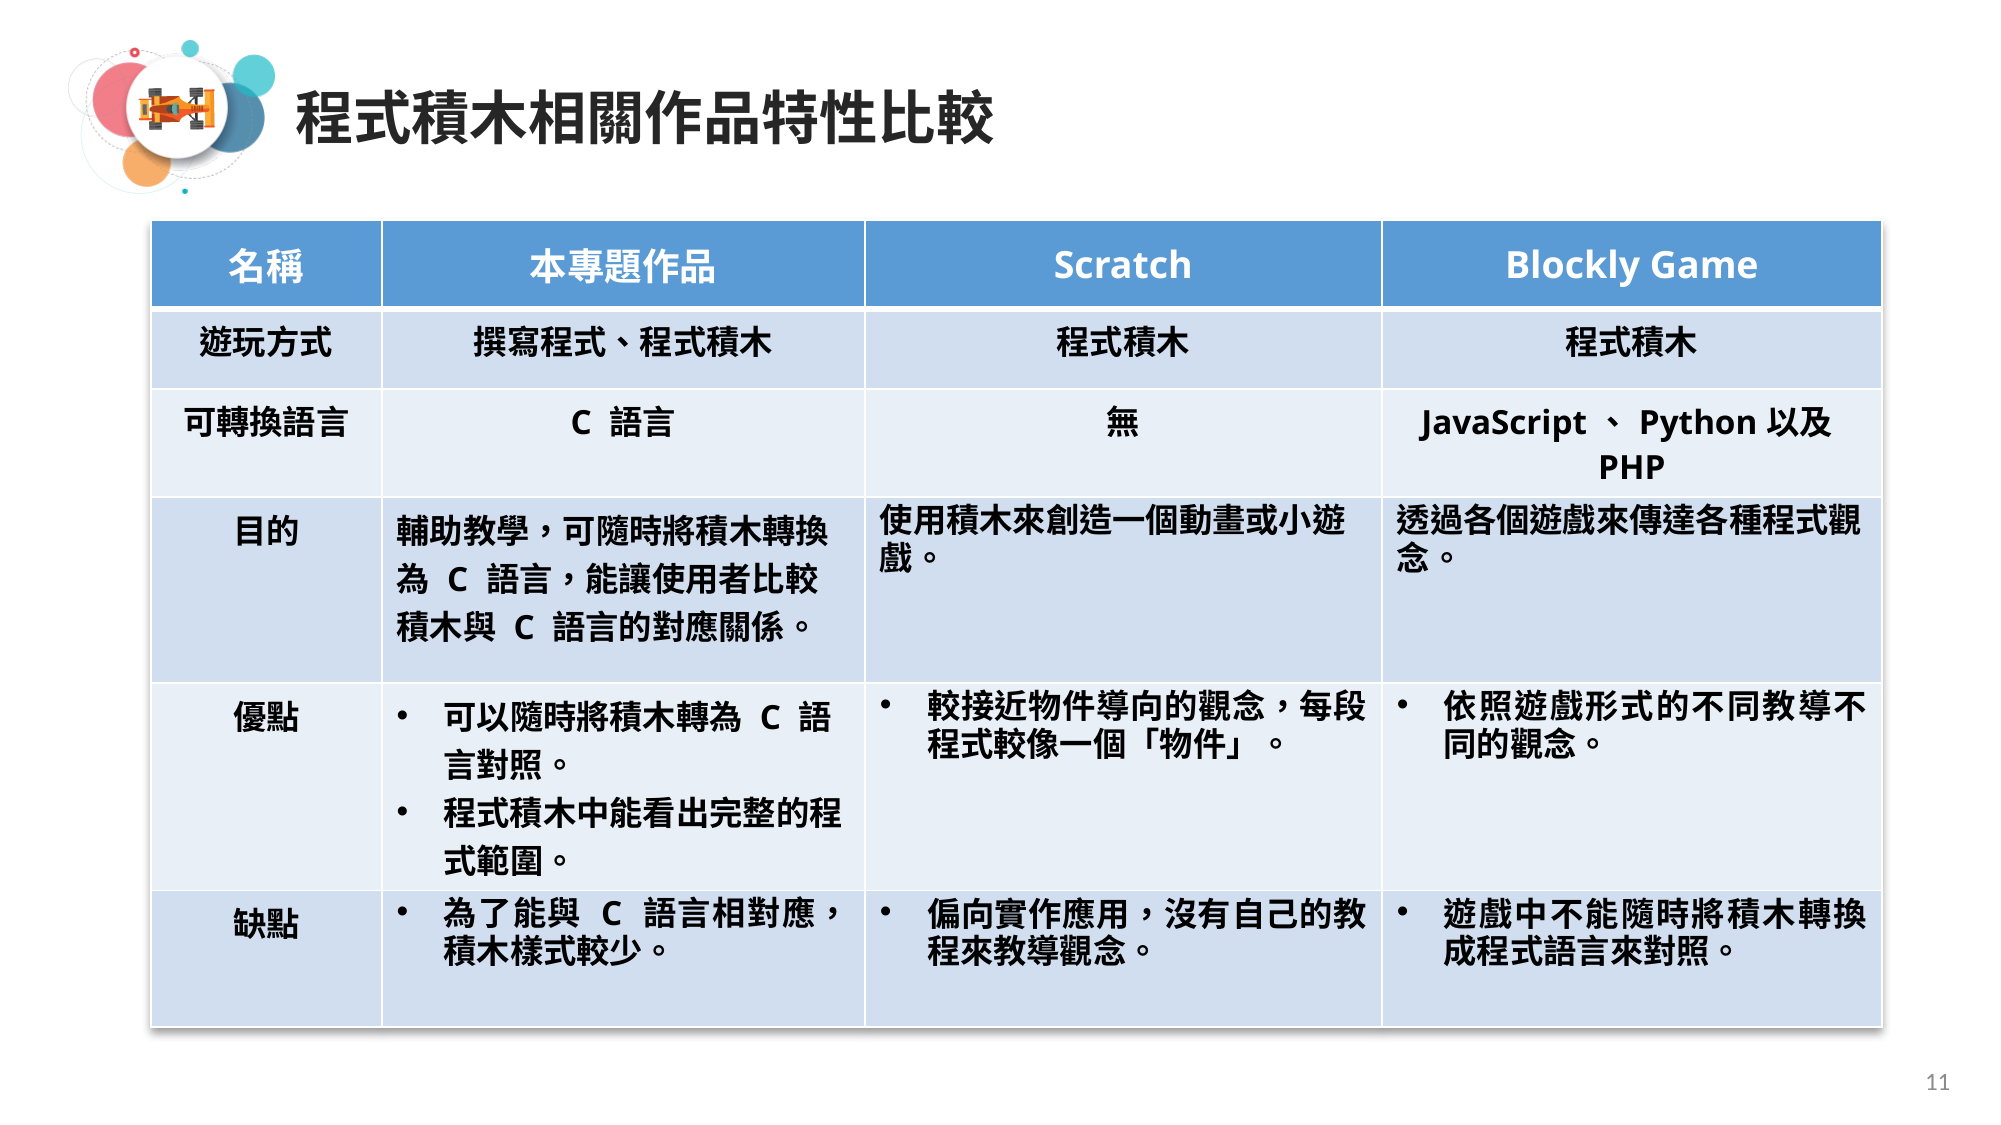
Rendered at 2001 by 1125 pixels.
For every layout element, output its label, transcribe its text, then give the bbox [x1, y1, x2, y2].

table_cell 無 [866, 390, 1381, 496]
table_cell 遊玩方式 [152, 312, 381, 388]
text_box 程式積木相關作品特性比較 [280, 73, 1010, 159]
table_header Blockly Game [1383, 221, 1881, 306]
table_cell 缺點 [152, 891, 381, 1026]
table_cell 遊戲中不能隨時將積木轉換成程式語言來對照。 [1383, 891, 1881, 1026]
table_cell 可轉換語言 [152, 390, 381, 496]
table_cell 使用積木來創造一個動畫或小遊戲。 [866, 498, 1381, 682]
table_header 名稱 [152, 221, 381, 306]
table_cell 透過各個遊戲來傳達各種程式觀念。 [1383, 498, 1881, 682]
table_cell 優點 [152, 684, 381, 890]
table_cell 撰寫程式、程式積木 [383, 312, 864, 388]
table_cell 程式積木 [866, 312, 1381, 388]
table_cell 目的 [152, 498, 381, 682]
table_cell 可以隨時將積木轉為 C 語言對照。 程式積木中能看出完整的程式範圍。 [383, 684, 864, 890]
table_cell 依照遊戲形式的不同教導不同的觀念。 [1383, 684, 1881, 890]
table_cell 偏向實作應用，沒有自己的教程來教導觀念。 [866, 891, 1381, 1026]
table_cell C 語言 [383, 390, 864, 496]
table_cell 程式積木 [1383, 312, 1881, 388]
slide_number 11 [1515, 1050, 1966, 1111]
table_header 本專題作品 [383, 221, 864, 306]
table_cell JavaScript、Python以及PHP [1383, 390, 1881, 496]
picture [68, 40, 275, 194]
table_cell 較接近物件導向的觀念，每段程式較像一個「物件」。 [866, 684, 1381, 890]
table_cell 輔助教學，可隨時將積木轉換為 C 語言，能讓使用者比較積木與 C 語言的對應關係。 [383, 498, 864, 682]
table_header Scratch [866, 221, 1381, 306]
table_cell 為了能與 C 語言相對應，積木樣式較少。 [383, 891, 864, 1026]
